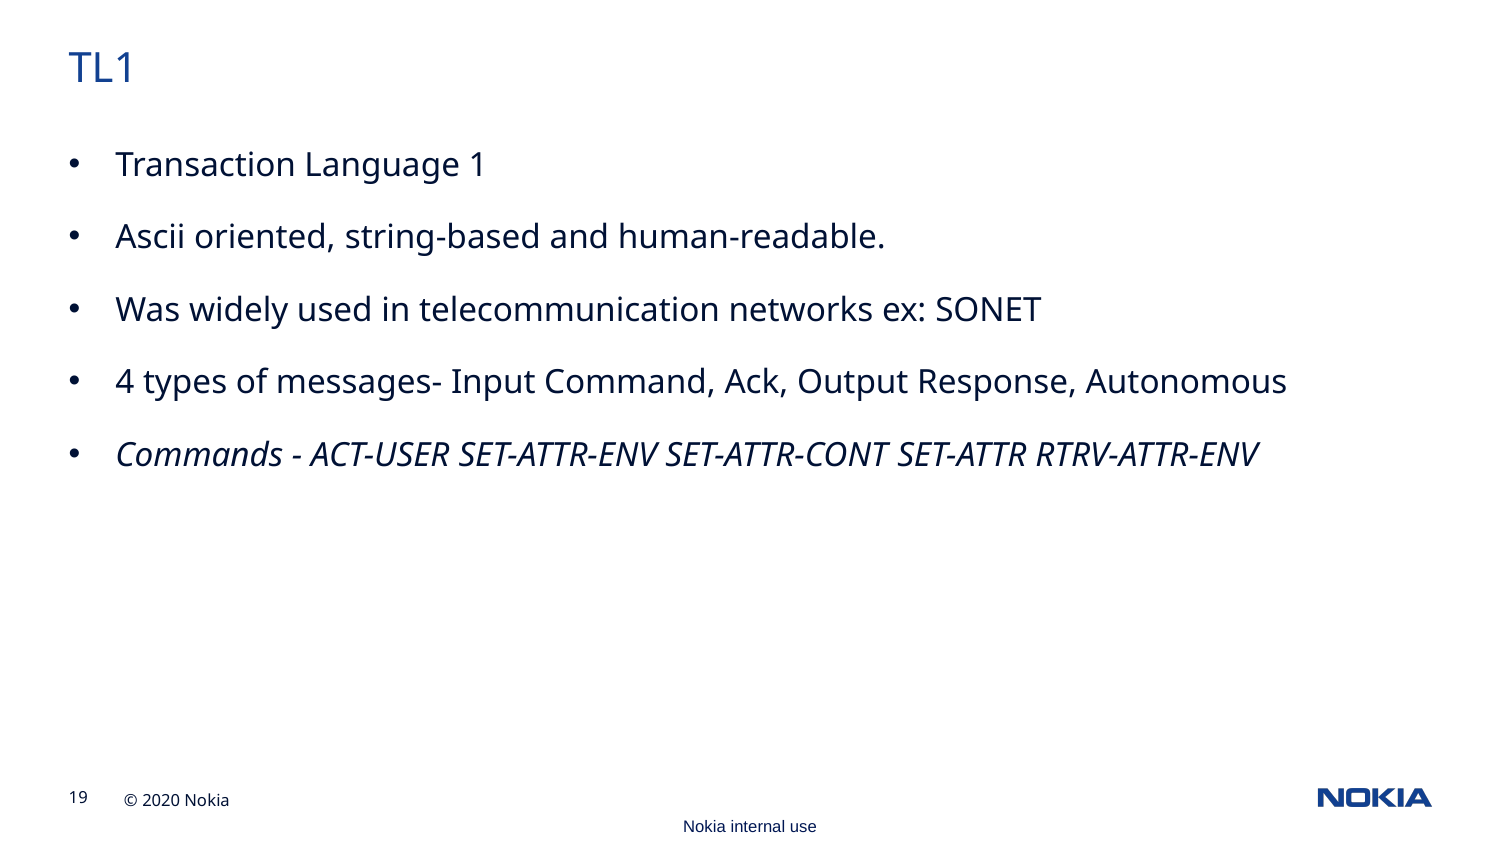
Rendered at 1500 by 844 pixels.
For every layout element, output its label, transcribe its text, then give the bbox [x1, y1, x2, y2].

picture [1292, 762, 1458, 833]
list Transaction Language 1 Ascii oriented, string-based and human-readable. Was widely used in telecommunication networks ex: SONET 4 types of messages- Input Command, Ack, Output Response, Autonomous Commands - ACT-USER SET-ATTR-ENV SET-ATTR-CONT SET-ATTR RTRV-ATTR-ENV [68, 123, 1432, 762]
list TL1 [68, 46, 1432, 97]
